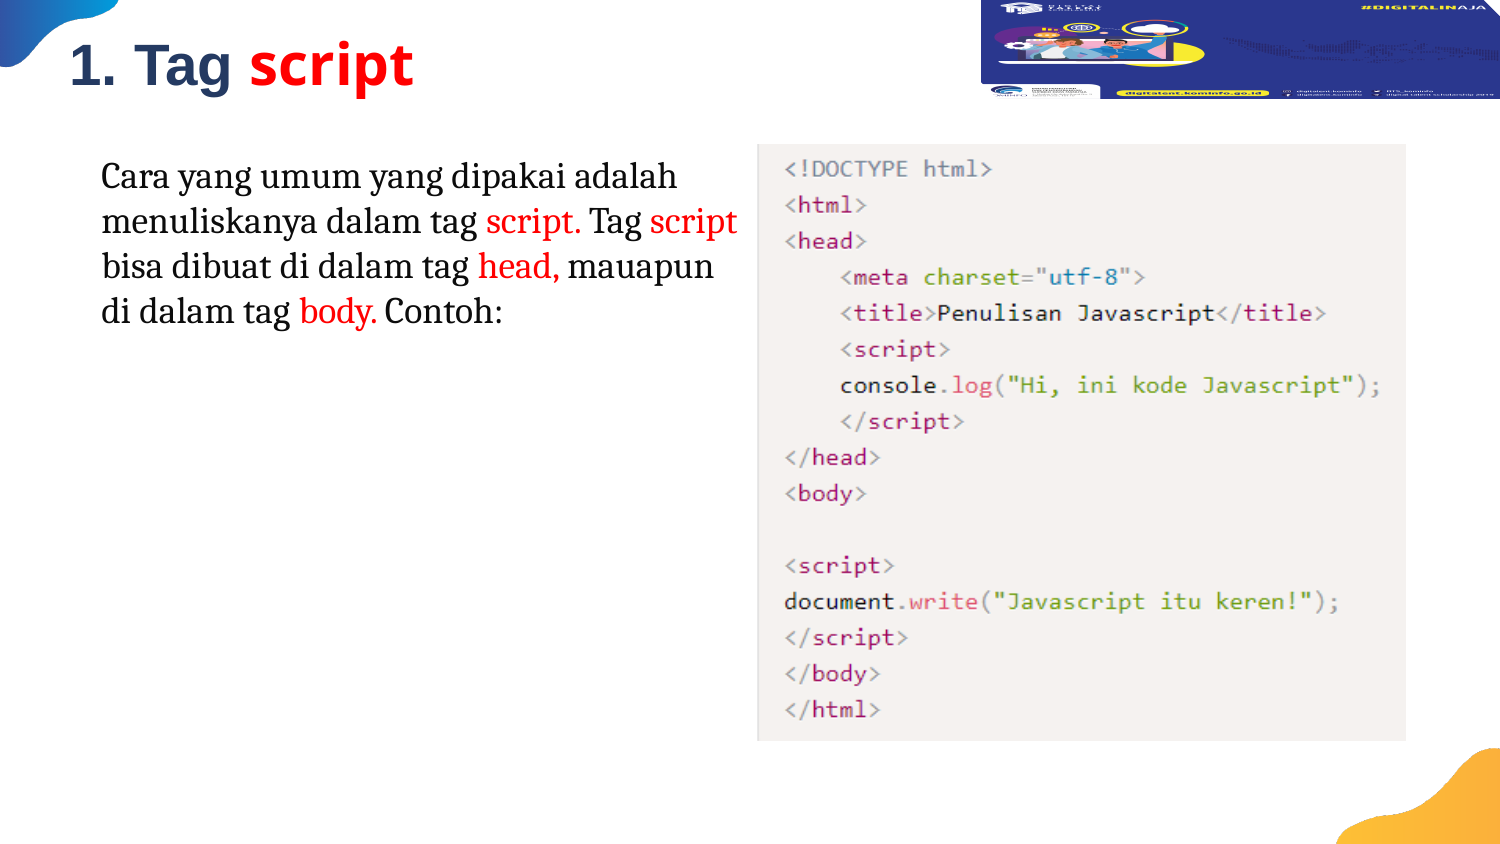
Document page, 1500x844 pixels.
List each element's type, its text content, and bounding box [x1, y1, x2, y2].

text_box 1. Tag script [54, 19, 977, 105]
picture [755, 144, 1500, 844]
picture [0, 0, 120, 73]
picture [980, 0, 1500, 100]
text_box Cara yang umum yang dipakai adalah menuliskanya dalam tag script. Tag script bisa dibuat di dalam tag head, mauapun di dalam tag body. Contoh: [54, 143, 756, 339]
